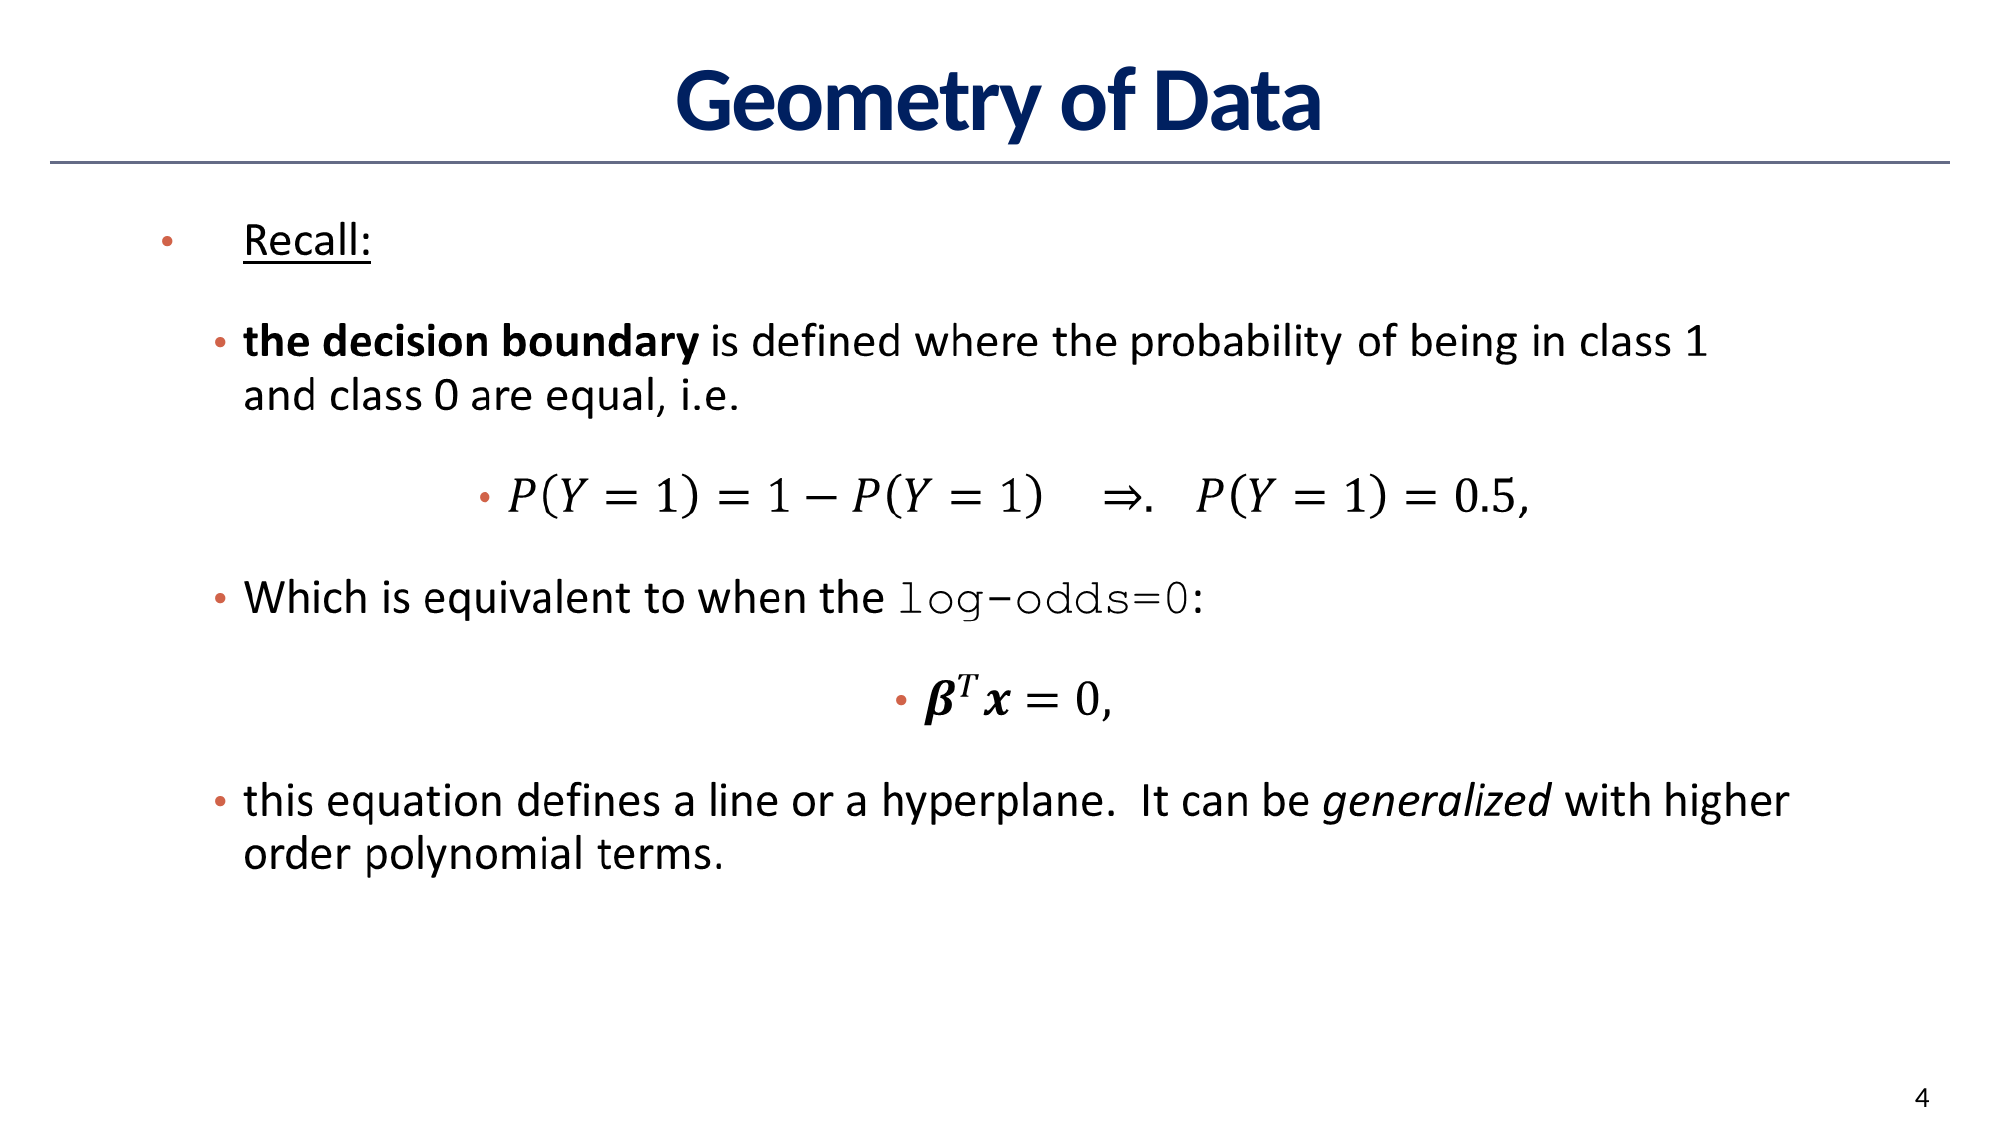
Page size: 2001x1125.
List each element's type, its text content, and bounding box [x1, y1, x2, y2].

title Geometry of Data [99, 24, 1900, 163]
slide_number 4 [1899, 1071, 2000, 1125]
list [136, 193, 1831, 943]
